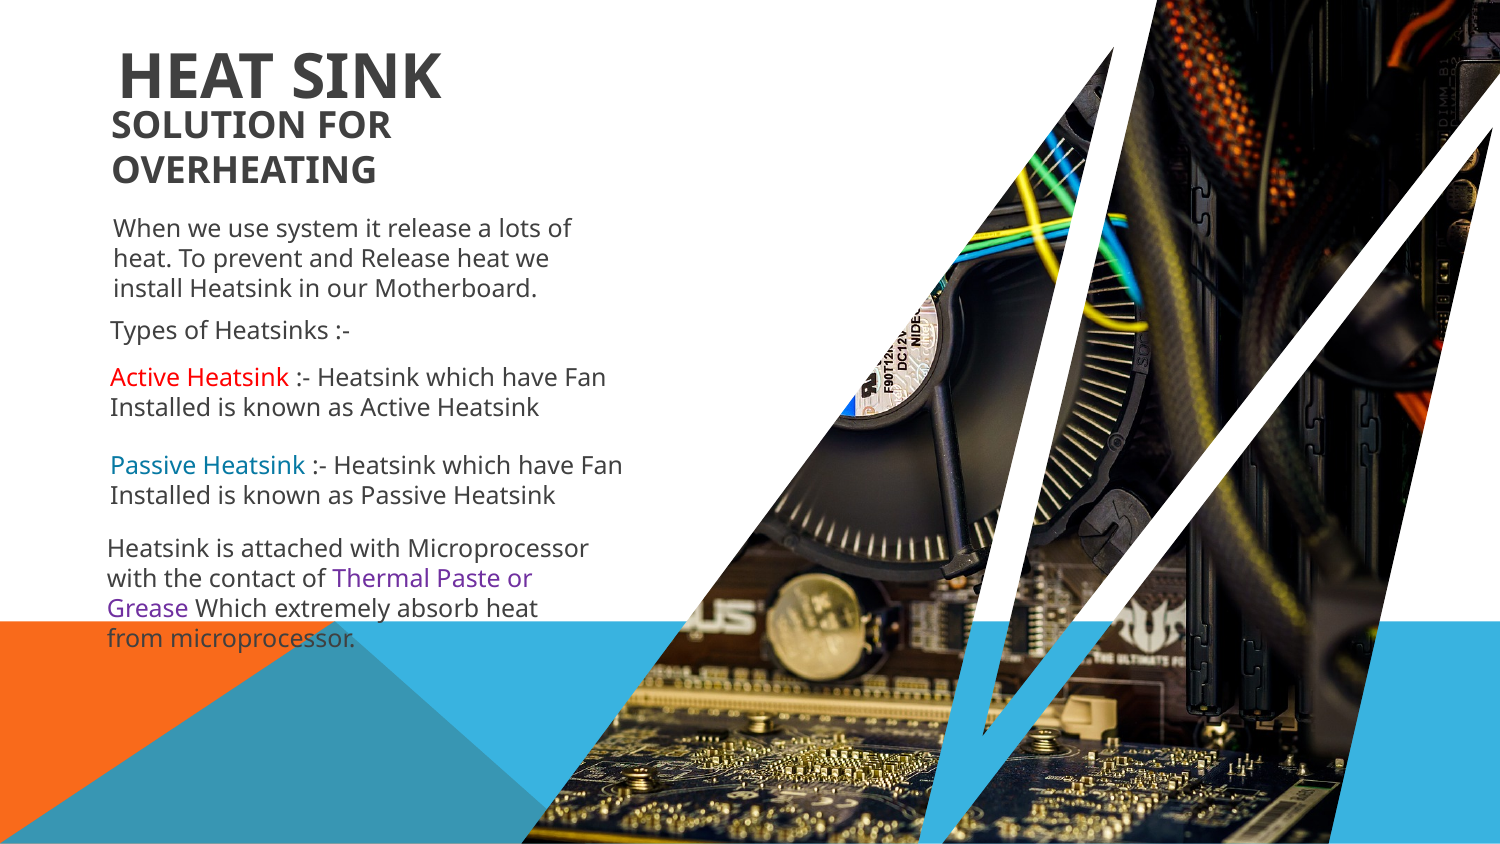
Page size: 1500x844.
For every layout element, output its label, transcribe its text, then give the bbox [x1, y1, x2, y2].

text_box Heatsink is attached with Microprocessor with the contact of Thermal Paste or Grease Which extremely absorb heat from microprocessor. [93, 526, 516, 658]
text_box Passive Heatsink :- Heatsink which have Fan Installed is known as Passive Heatsink [96, 443, 516, 515]
text_box SOLUTION FOR OVERHEATING [99, 28, 516, 265]
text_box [99, 27, 508, 142]
picture [521, 0, 1500, 844]
text_box Types of Heatsinks :- [96, 309, 516, 351]
text_box When we use system it release a lots of heat. To prevent and Release heat we install Heatsink in our Motherboard. [99, 265, 516, 308]
text_box Active Heatsink :- Heatsink which have Fan Installed is known as Active Heatsink [96, 356, 516, 428]
